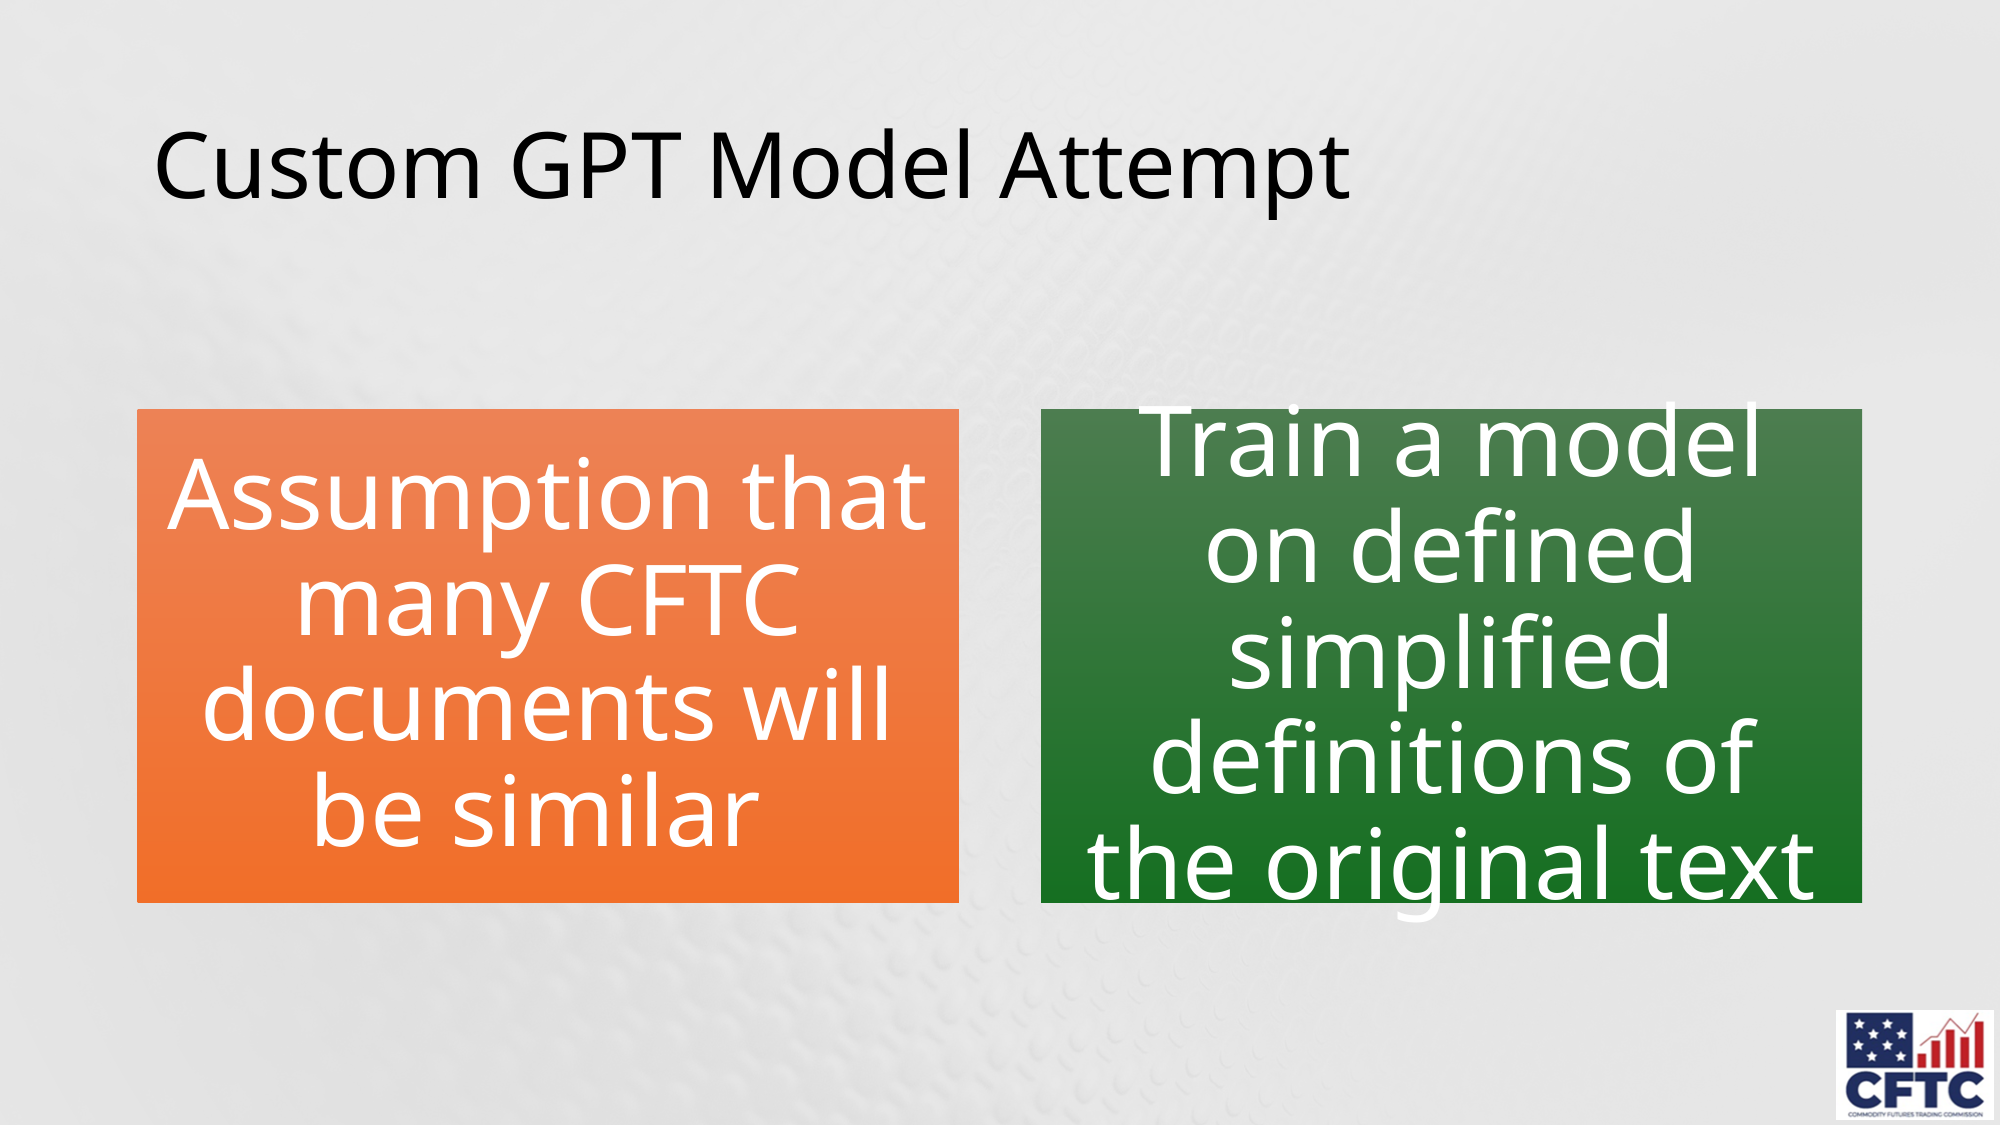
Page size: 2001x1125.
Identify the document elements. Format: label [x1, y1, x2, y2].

list [136, 298, 1863, 1014]
picture [0, 0, 2000, 1125]
